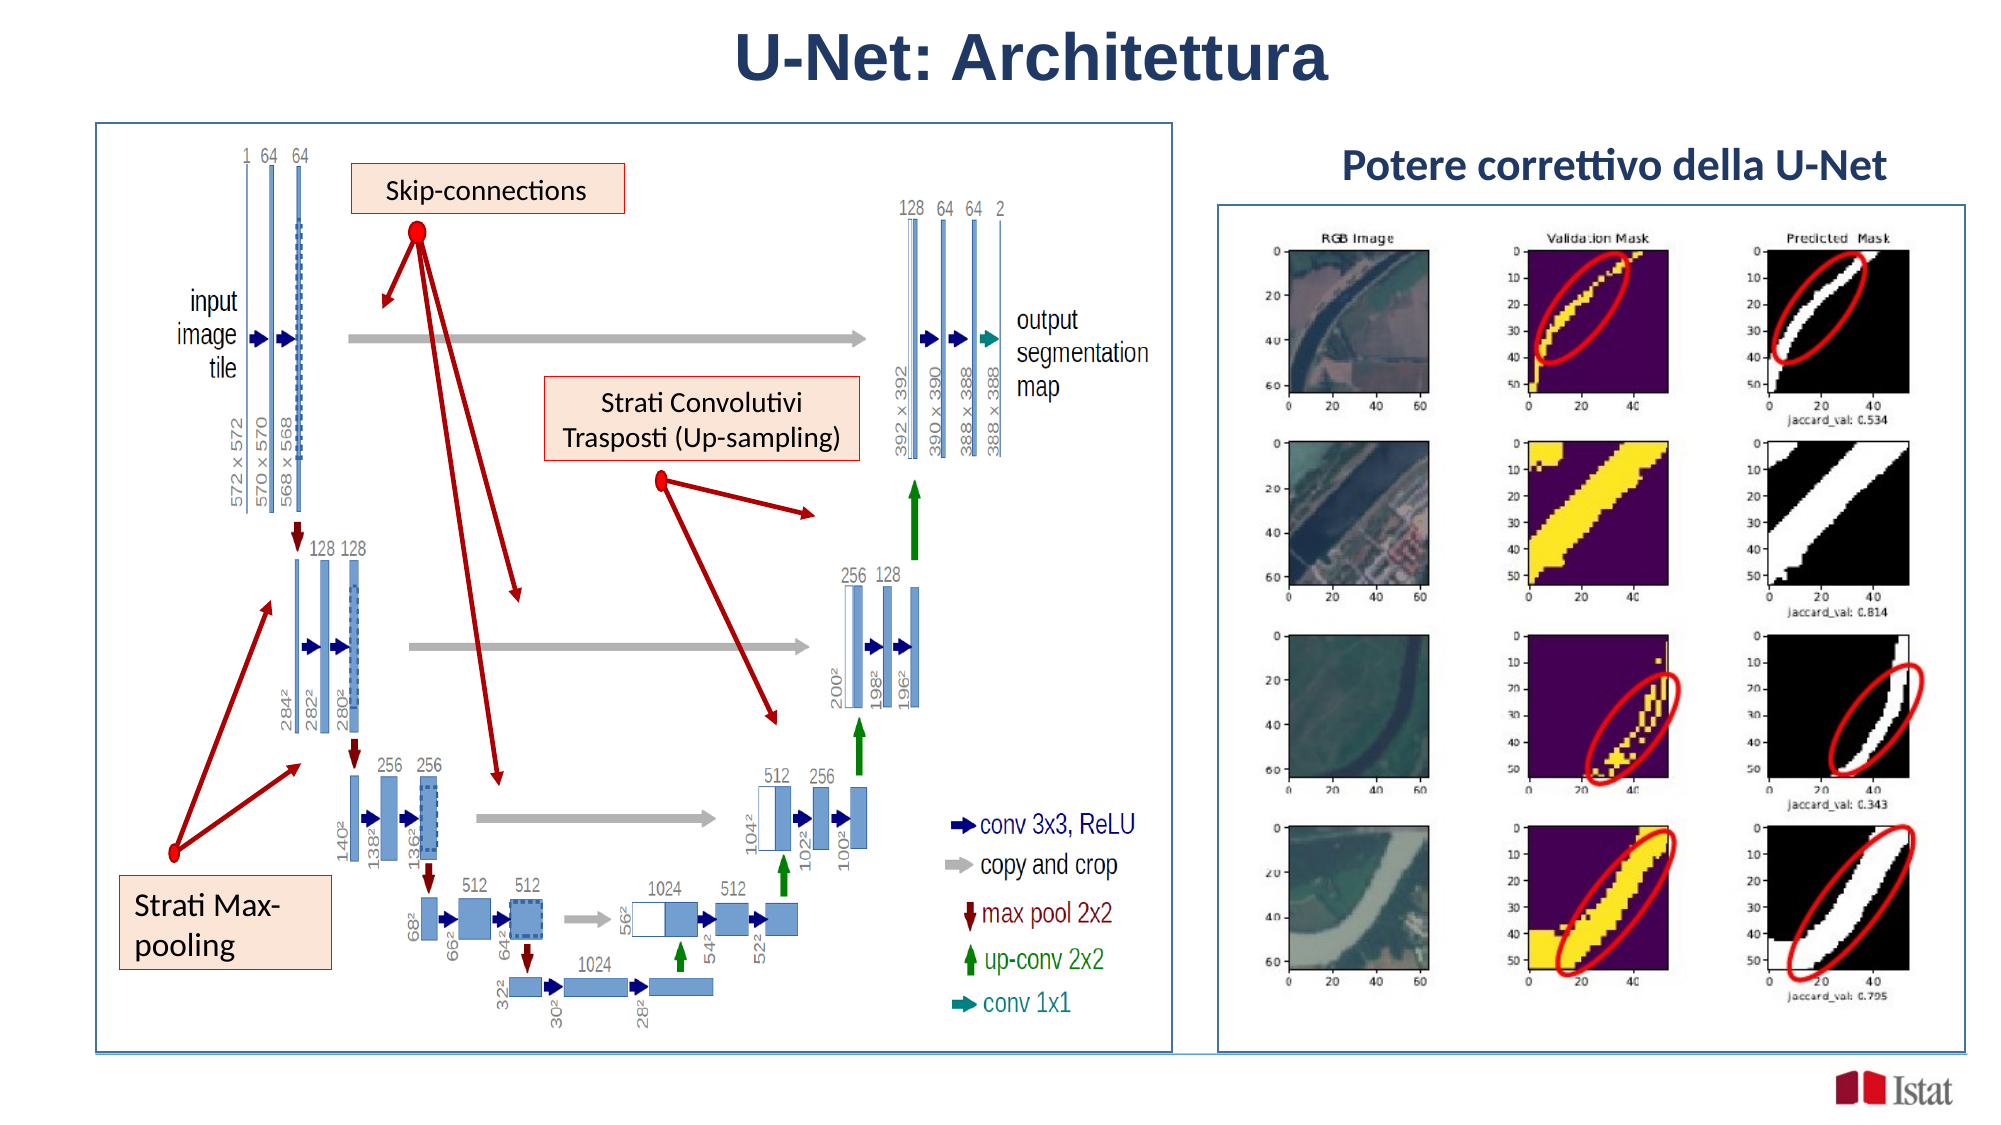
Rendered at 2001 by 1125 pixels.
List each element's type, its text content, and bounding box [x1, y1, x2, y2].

picture [1248, 218, 1937, 1011]
text_box [95, 122, 1173, 1053]
title U-Net: Architettura [95, 0, 1968, 118]
picture [165, 137, 1156, 1039]
picture [1828, 1060, 1961, 1116]
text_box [169, 599, 302, 862]
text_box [655, 470, 816, 726]
text_box [1217, 204, 1966, 1053]
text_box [382, 221, 519, 786]
text_box Potere correttivo della U-Net [1342, 133, 1961, 204]
